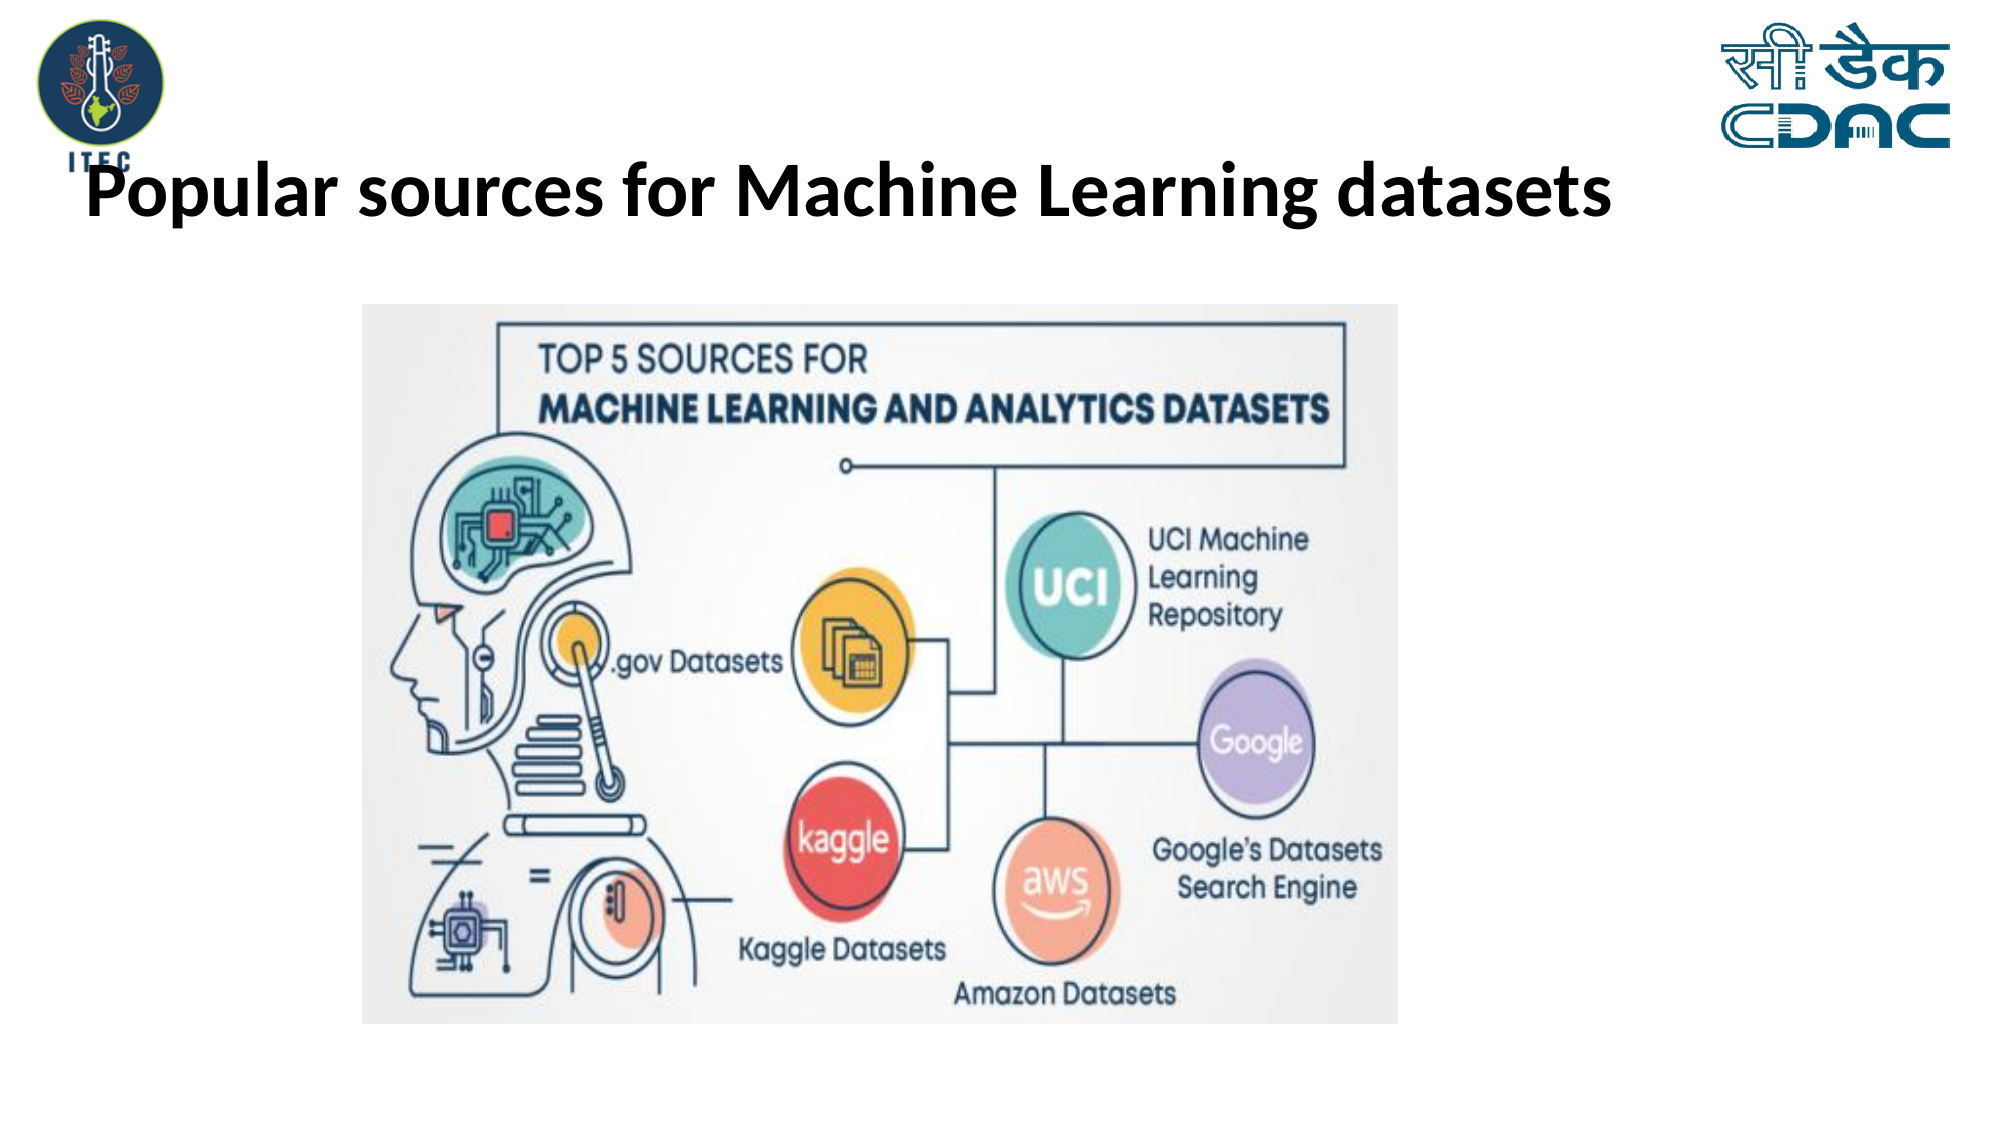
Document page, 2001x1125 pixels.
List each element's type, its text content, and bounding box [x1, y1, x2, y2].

picture [362, 304, 1399, 1024]
picture [1721, 129, 1740, 148]
picture [1849, 114, 1880, 148]
picture [12, 10, 188, 101]
title Popular sources for Machine Learning datasets [0, 101, 1700, 364]
picture [1721, 22, 1950, 148]
